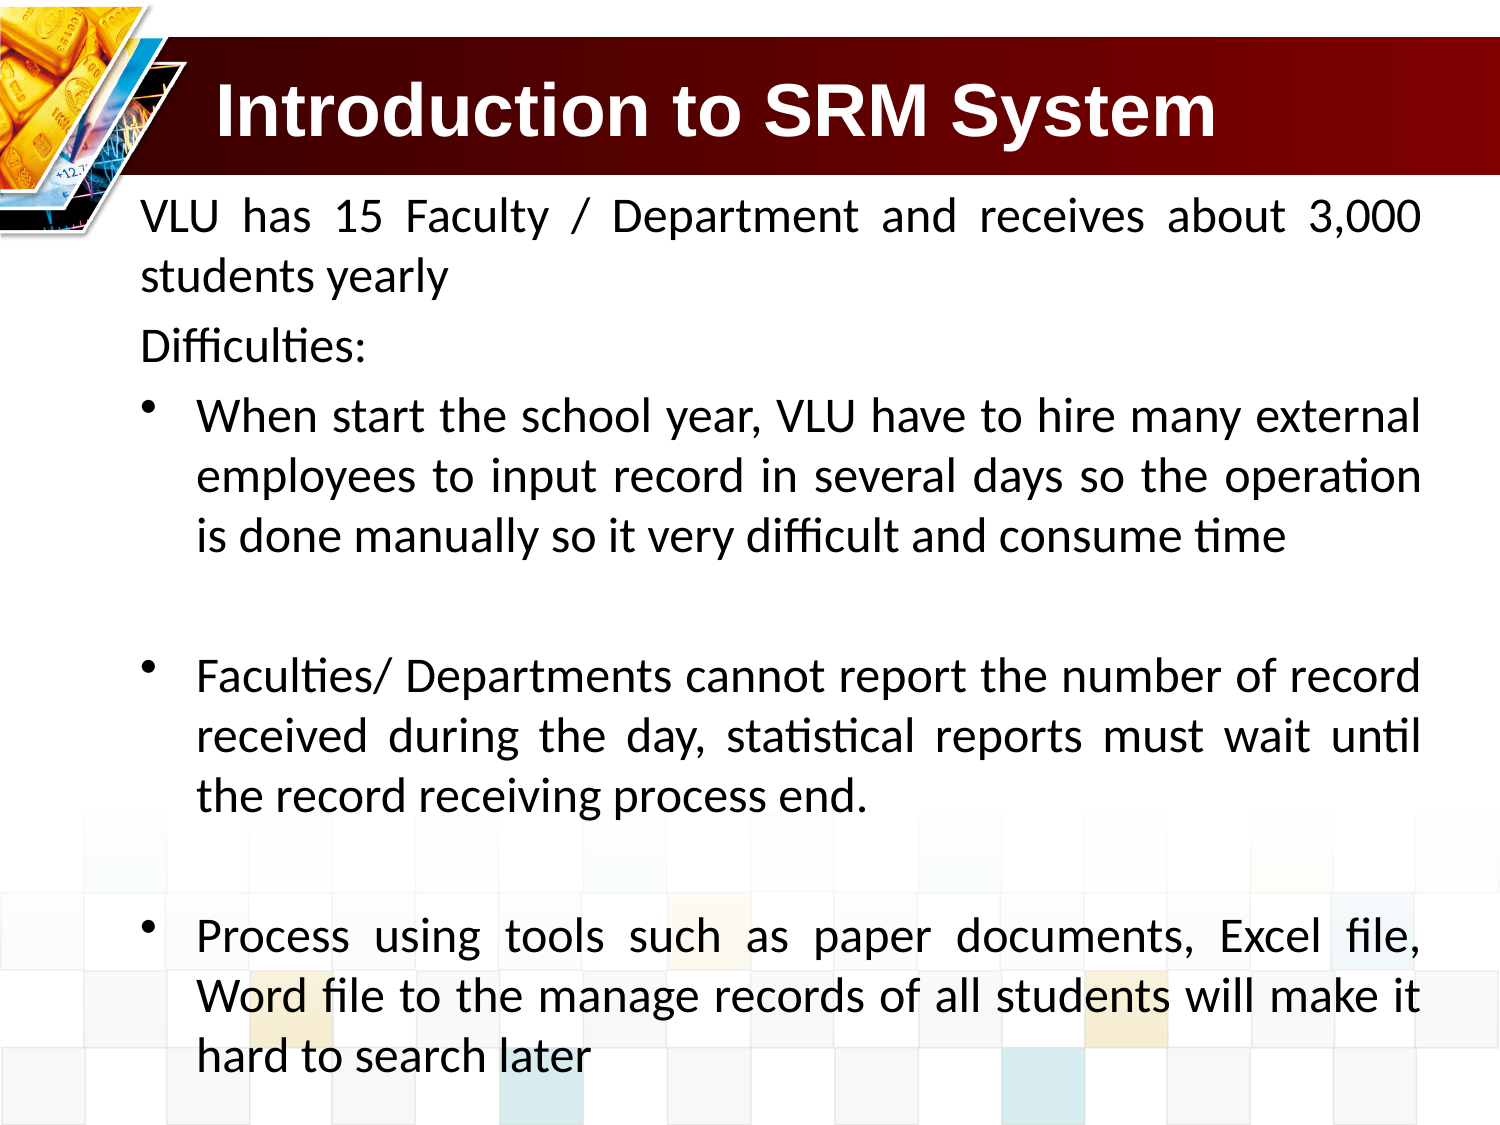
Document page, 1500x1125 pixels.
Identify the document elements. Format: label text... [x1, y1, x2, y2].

list VLU has 15 Faculty / Department and receives about 3,000 students yearly Difficulties: When start the school year, VLU have to hire many external employees to input record in several days so the operation is done manually so it very difficult and consume time Faculties/ Departments cannot report the number of record received during the day, statistical reports must wait until the record receiving process end. Process using tools such as paper documents, Excel file, Word file to the manage records of all students will make it hard to search later [125, 174, 1438, 1088]
title Introduction to SRM System [200, 37, 1413, 174]
picture [0, 1, 190, 243]
